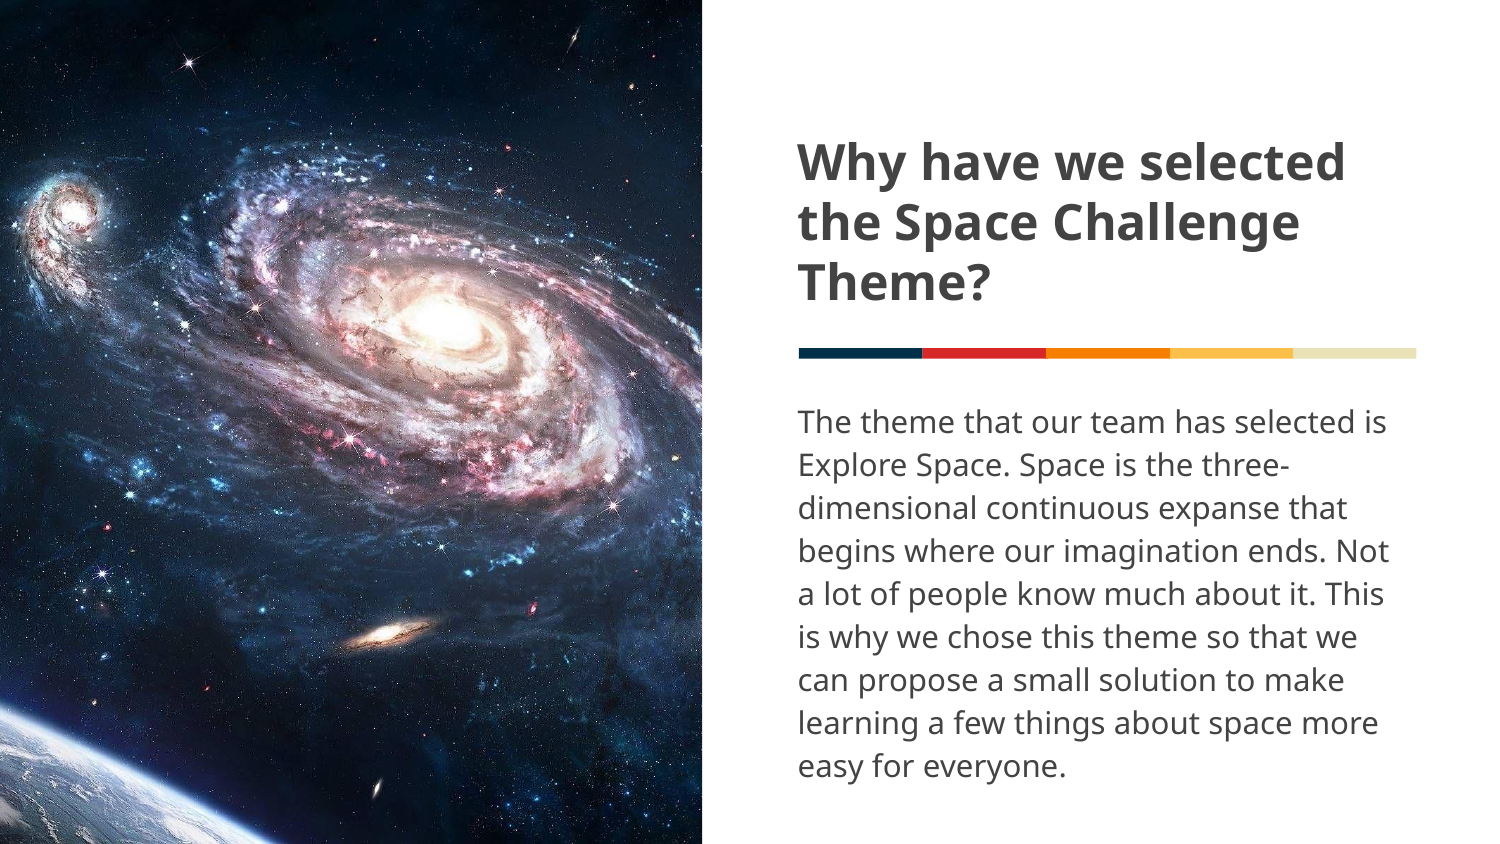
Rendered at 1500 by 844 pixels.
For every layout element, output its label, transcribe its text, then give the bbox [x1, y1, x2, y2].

picture [0, 0, 703, 844]
title Why have we selected the Space Challenge Theme? [782, 89, 1420, 326]
list The theme that our team has selected is Explore Space. Space is the three-dimensional continuous expanse that begins where our imagination ends. Not a lot of people know much about it. This is why we chose this theme so that we can propose a small solution to make learning a few things about space more easy for everyone. [782, 381, 1420, 755]
